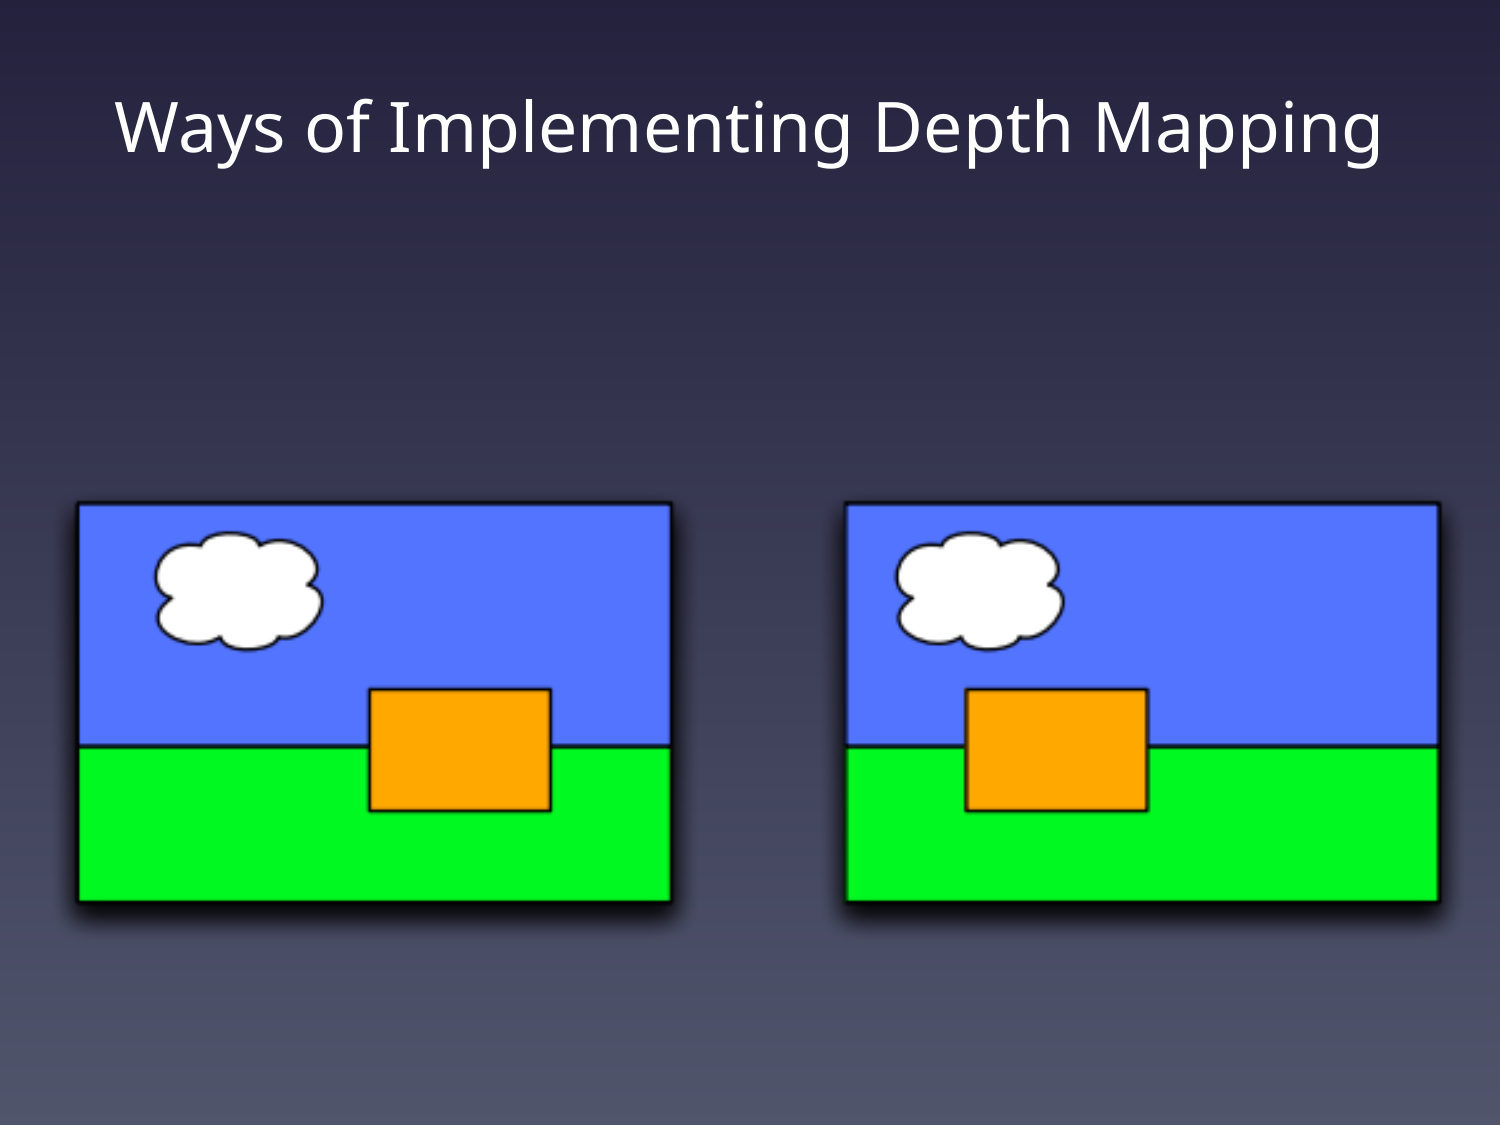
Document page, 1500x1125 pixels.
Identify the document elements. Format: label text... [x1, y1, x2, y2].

title Ways of Implementing Depth Mapping [75, 75, 1425, 263]
picture [39, 478, 1470, 947]
